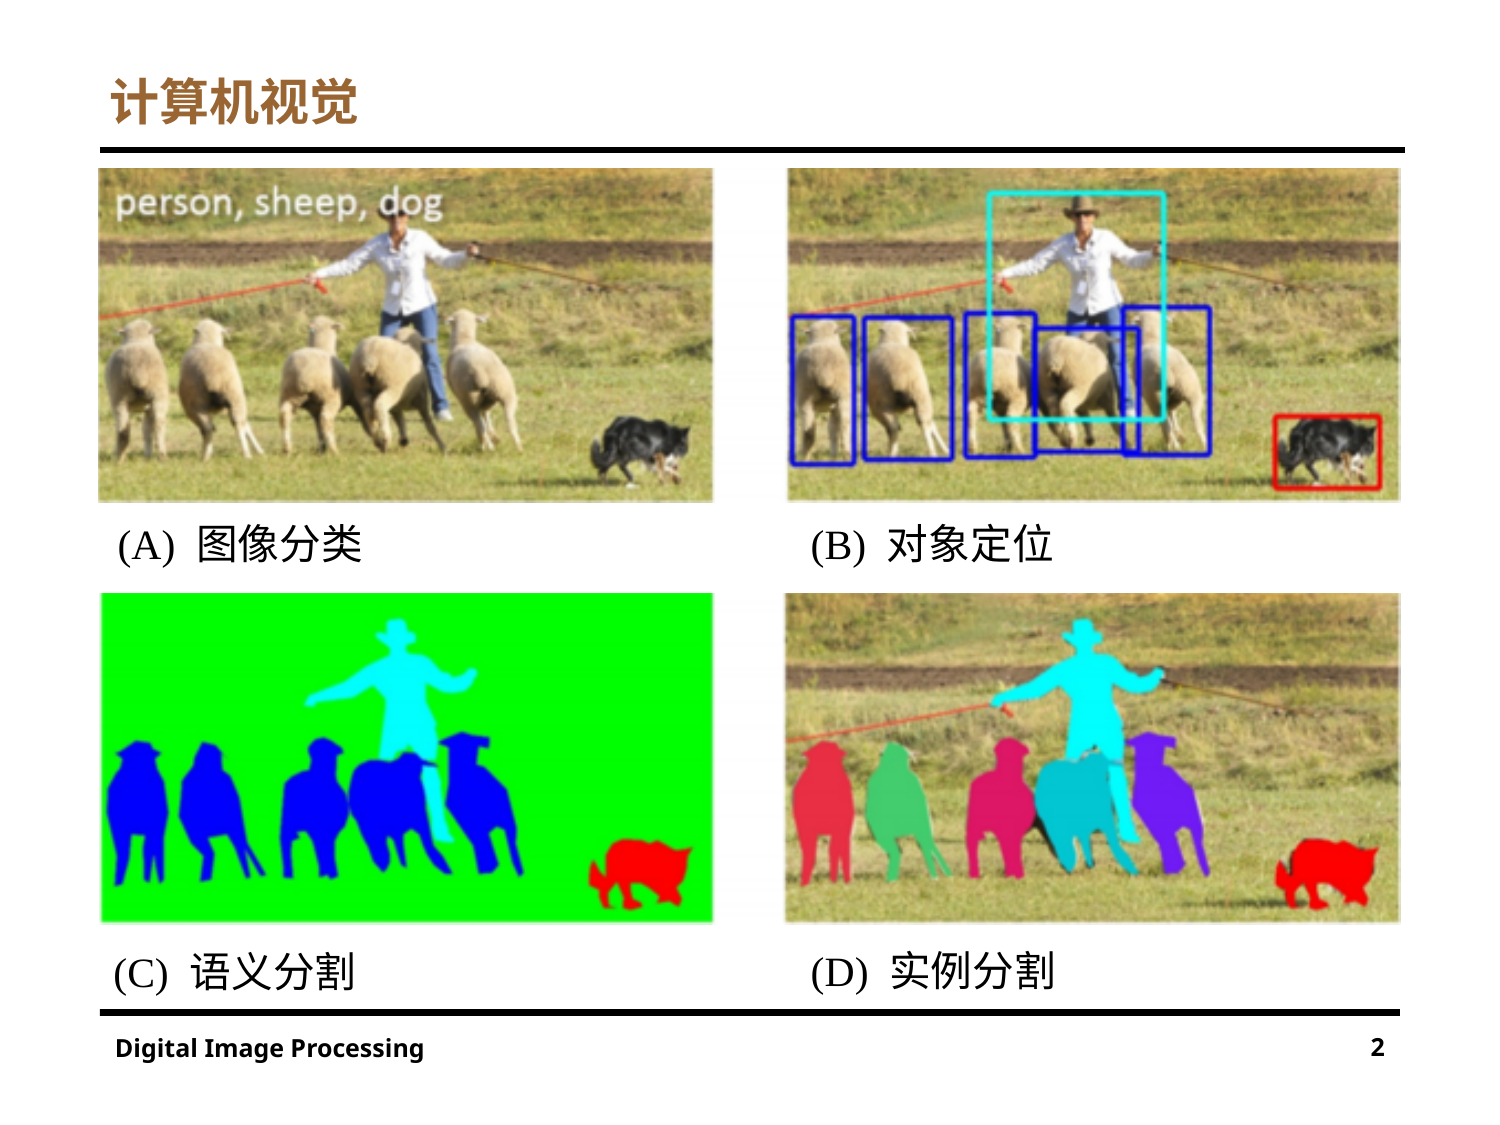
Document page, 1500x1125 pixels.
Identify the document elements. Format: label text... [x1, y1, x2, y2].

text_box (D) 实例分割 [795, 937, 1395, 1003]
picture [98, 168, 1401, 503]
text_box (B) 对象定位 [795, 510, 1395, 576]
slide_number 2 [1074, 1024, 1400, 1103]
text_box (C) 语义分割 [98, 938, 698, 1004]
text_box (A) 图像分类 [102, 510, 702, 575]
picture [98, 593, 1401, 925]
slide_number Digital Image Processing [99, 1025, 650, 1104]
title 计算机视觉 [93, 49, 1407, 138]
